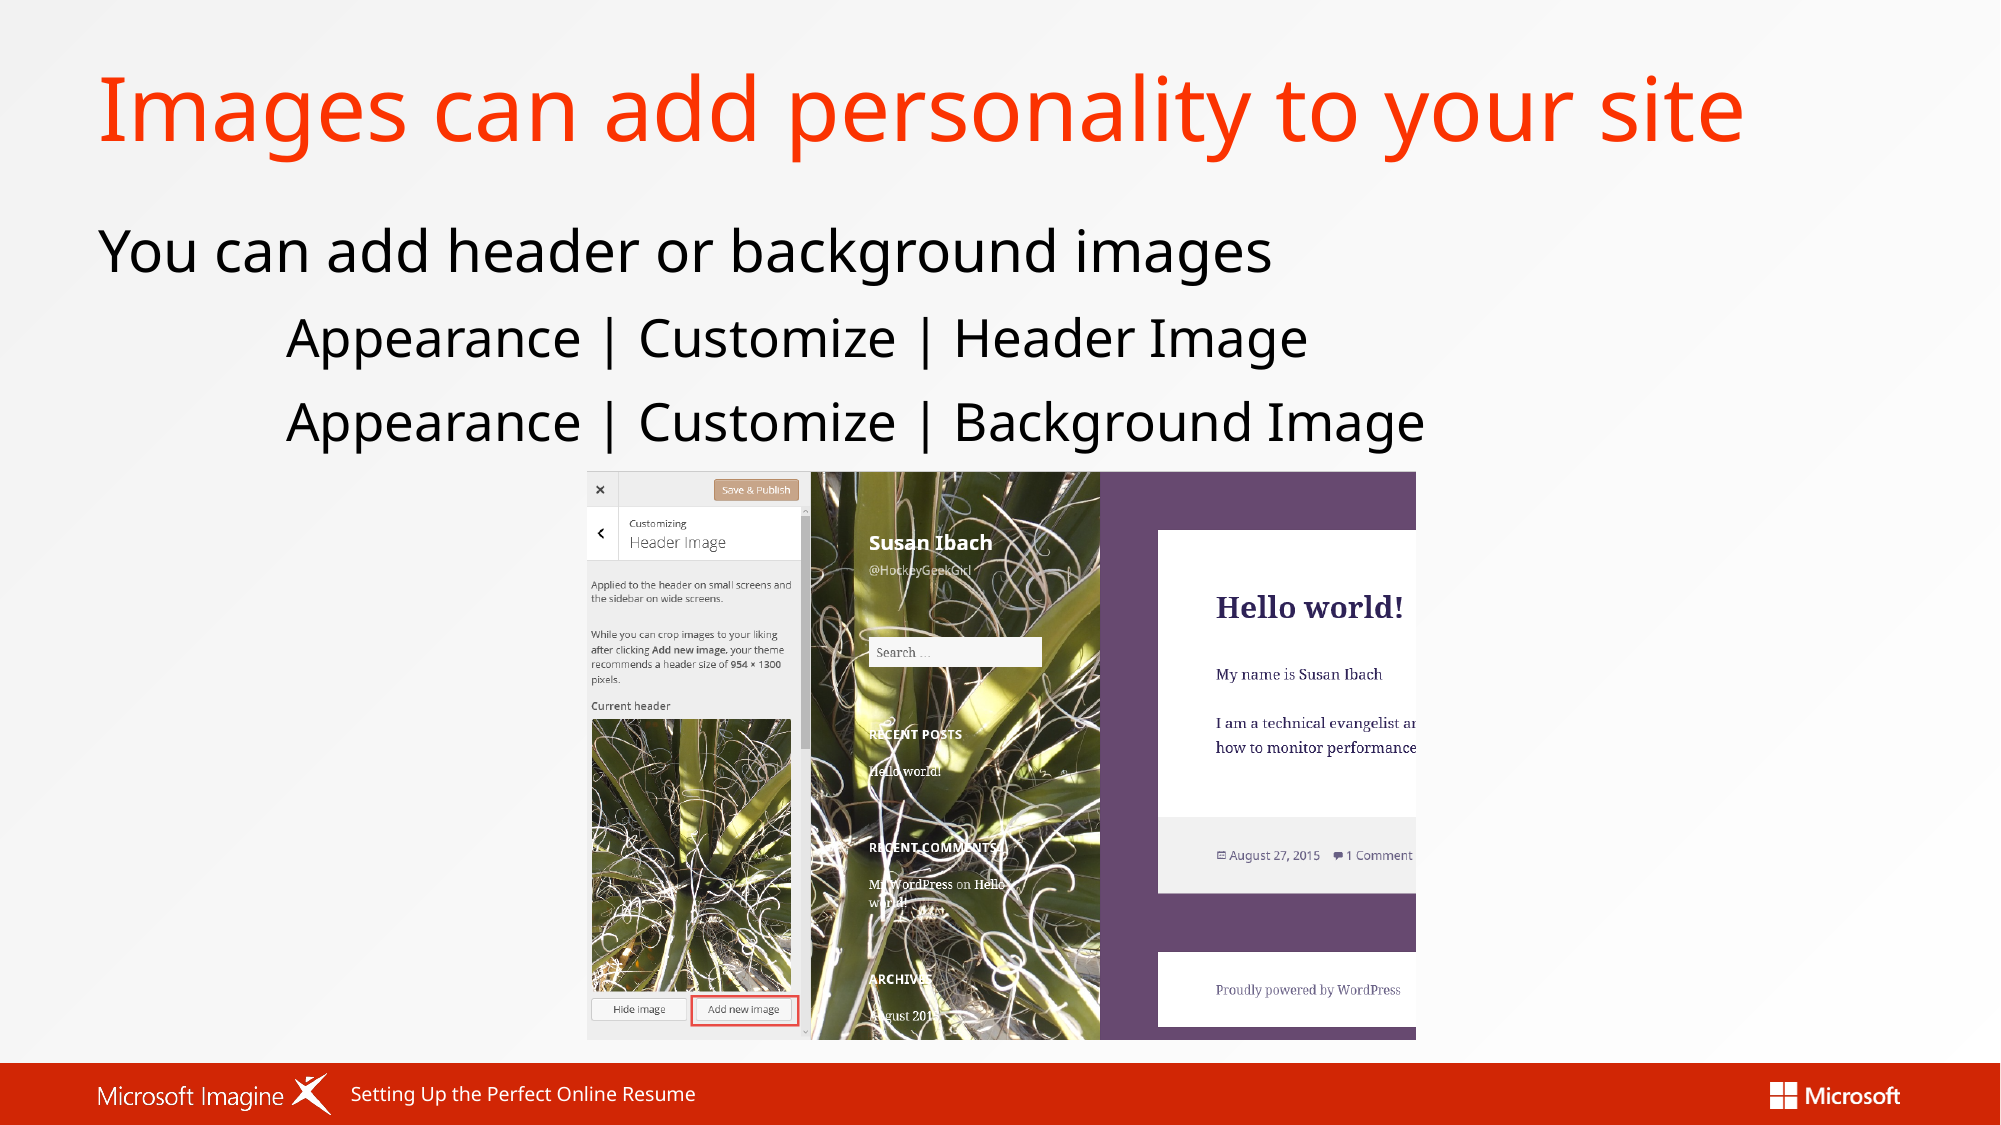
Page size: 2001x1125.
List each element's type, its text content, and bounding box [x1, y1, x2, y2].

footer Setting Up the Perfect Online Resume [336, 1063, 1071, 1124]
picture [1770, 1082, 1900, 1109]
picture [586, 471, 1416, 1040]
text_box You can add header or background images Appearance | Customize | Header Image Appearance | Customize | Background Image [83, 206, 1573, 808]
title Images can add personality to your site [83, 45, 1920, 192]
